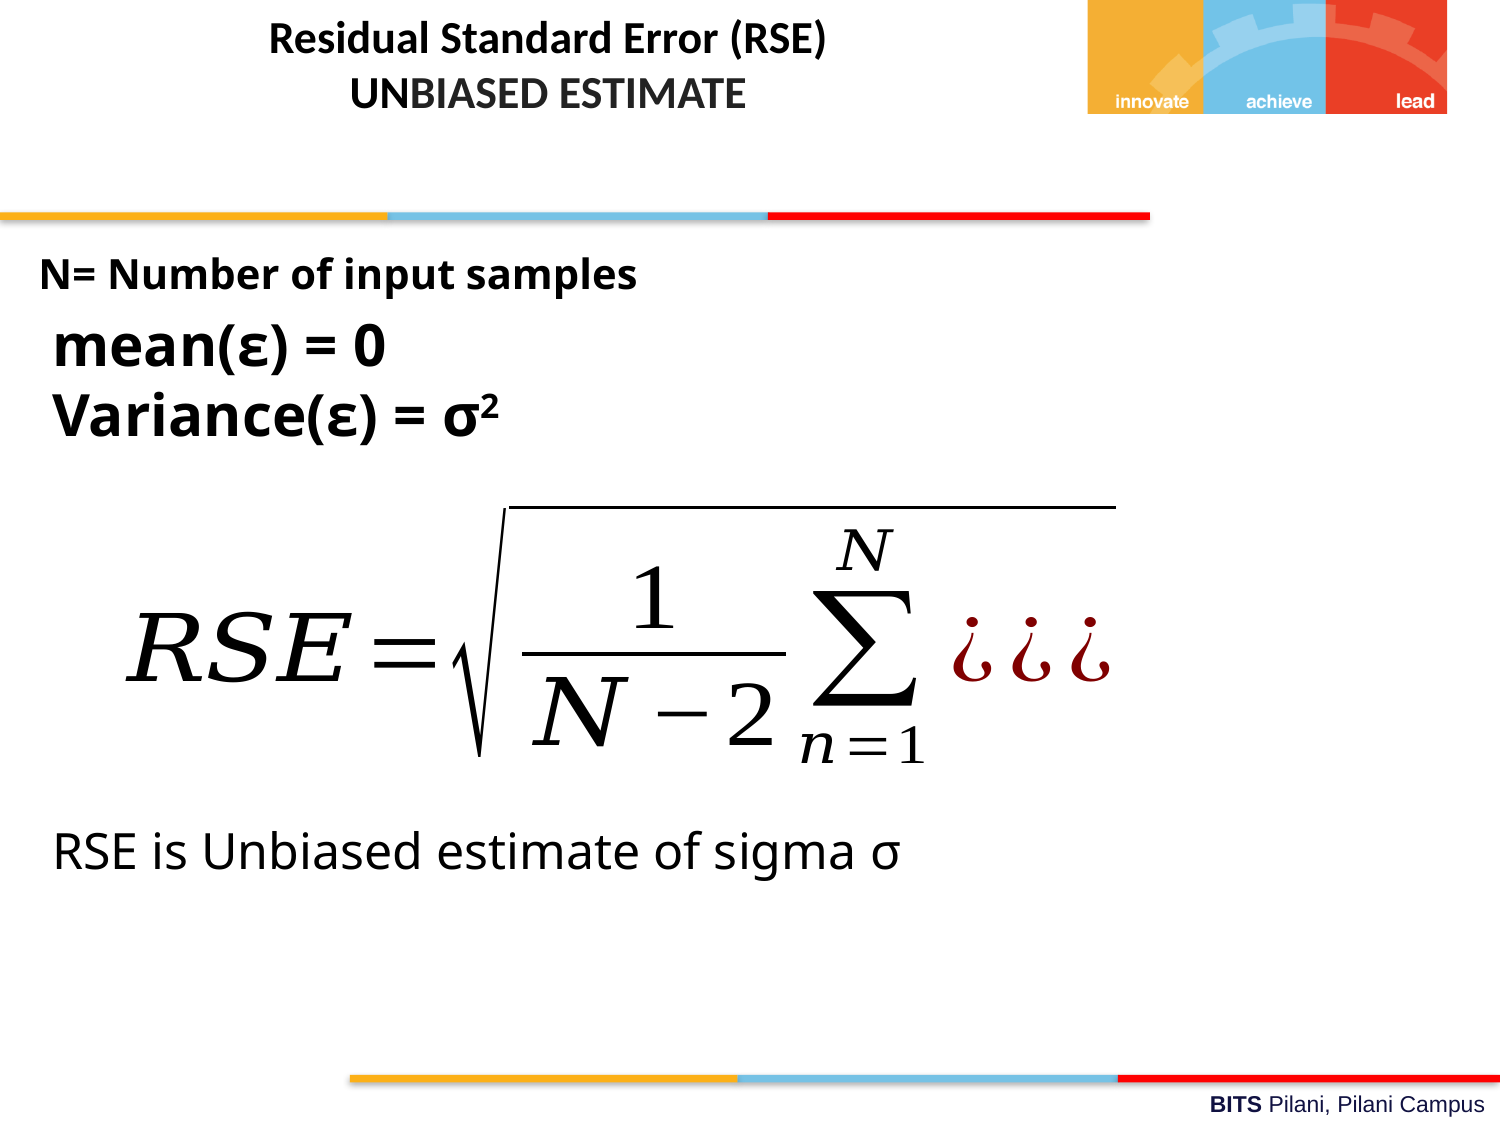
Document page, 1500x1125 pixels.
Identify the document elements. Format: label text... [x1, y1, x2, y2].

text_box RSE is Unbiased estimate of sigma σ [37, 812, 1201, 888]
text_box N= Number of input samples [23, 239, 838, 305]
text_box mean(ε) = 0 Variance(ε) = σ2 [37, 300, 800, 456]
title Residual Standard Error (RSE) UNBIASED ESTIMATE [0, 0, 1122, 126]
picture [1122, 0, 1448, 114]
